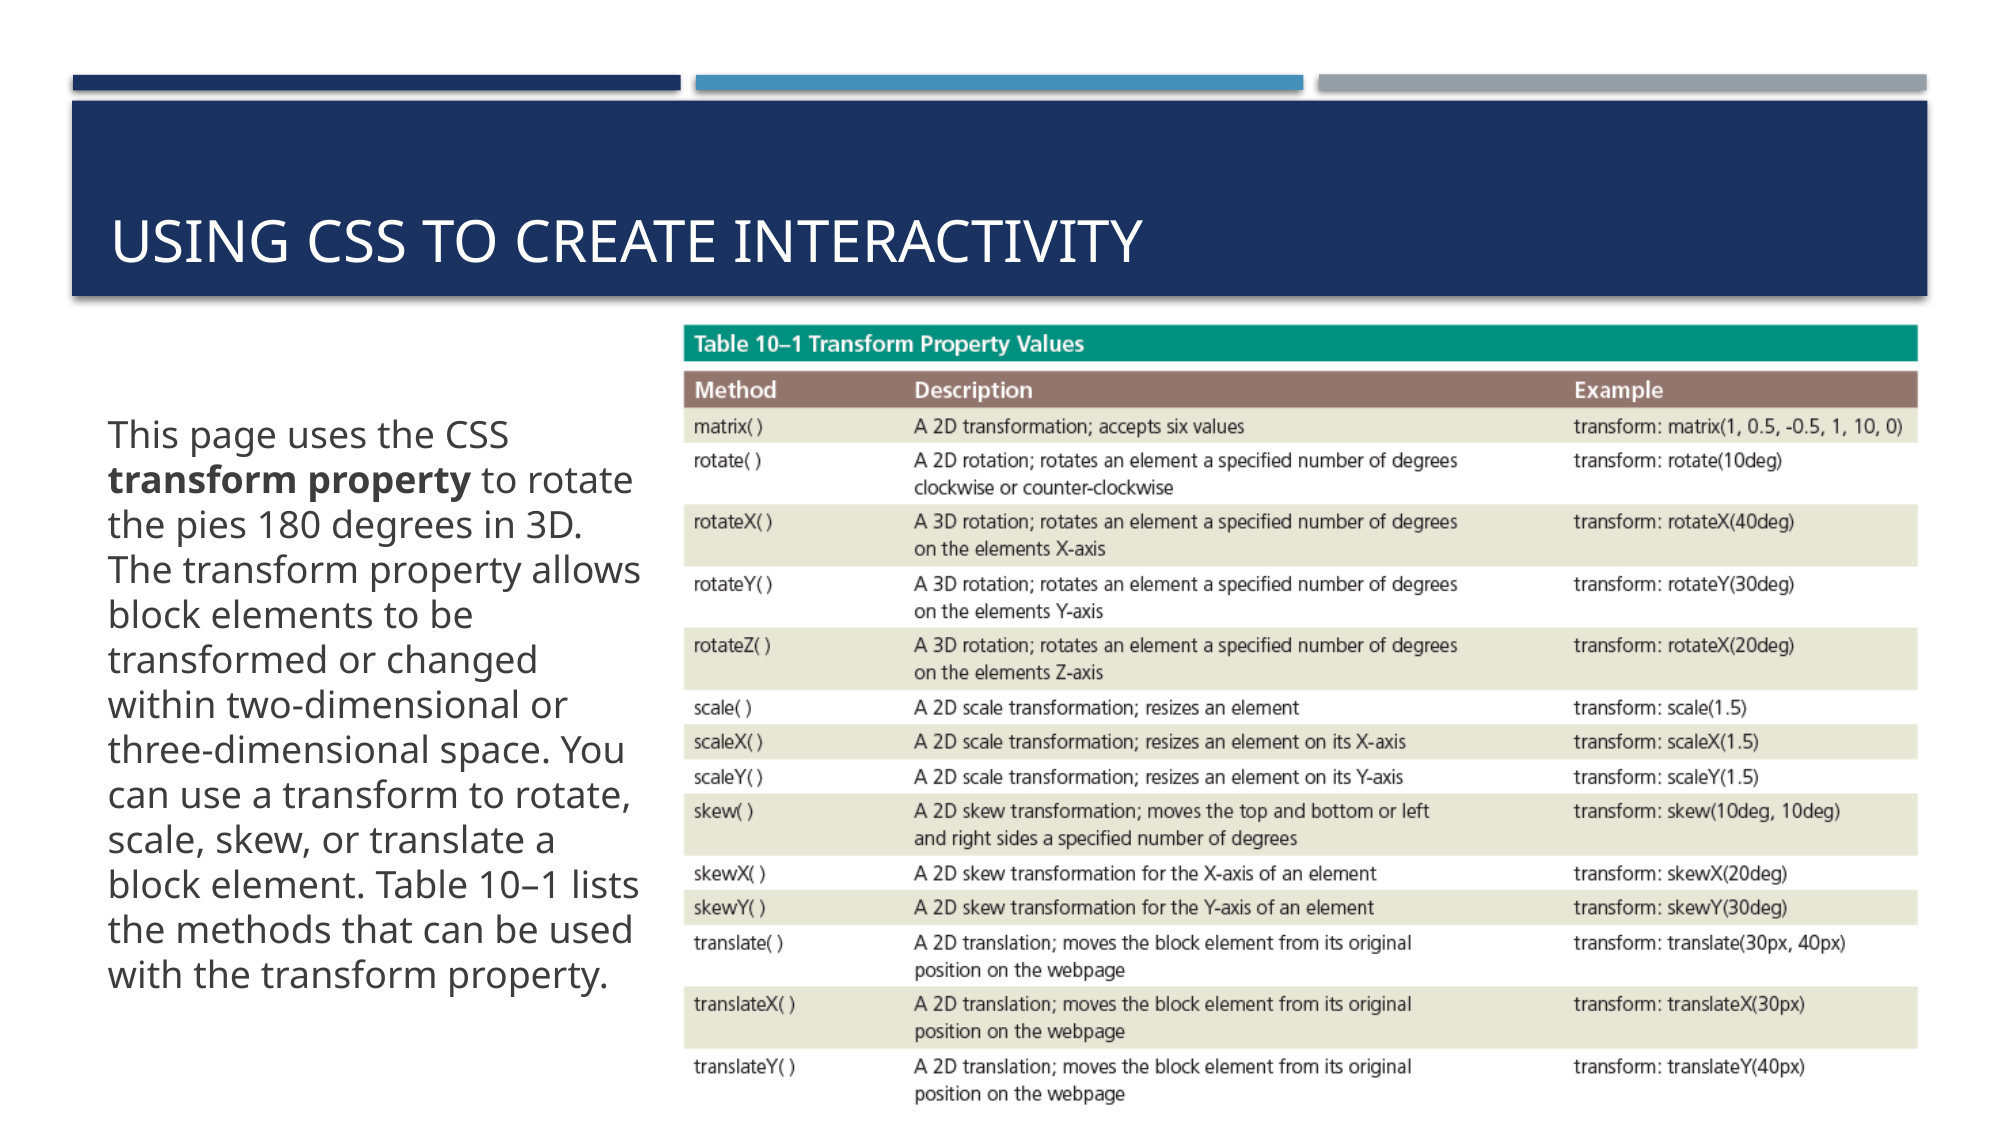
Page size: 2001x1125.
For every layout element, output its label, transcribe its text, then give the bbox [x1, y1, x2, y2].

picture [679, 318, 1926, 1113]
list This page uses the CSS transform property to rotate the pies 180 degrees in 3D. The transform property allows block elements to be transformed or changed within two-dimensional or three-dimensional space. You can use a transform to rotate, scale, skew, or translate a block element. Table 10–1 lists the methods that can be used with the transform property. [92, 357, 658, 1049]
title Using CSS to Create Interactivity [95, 115, 1905, 282]
